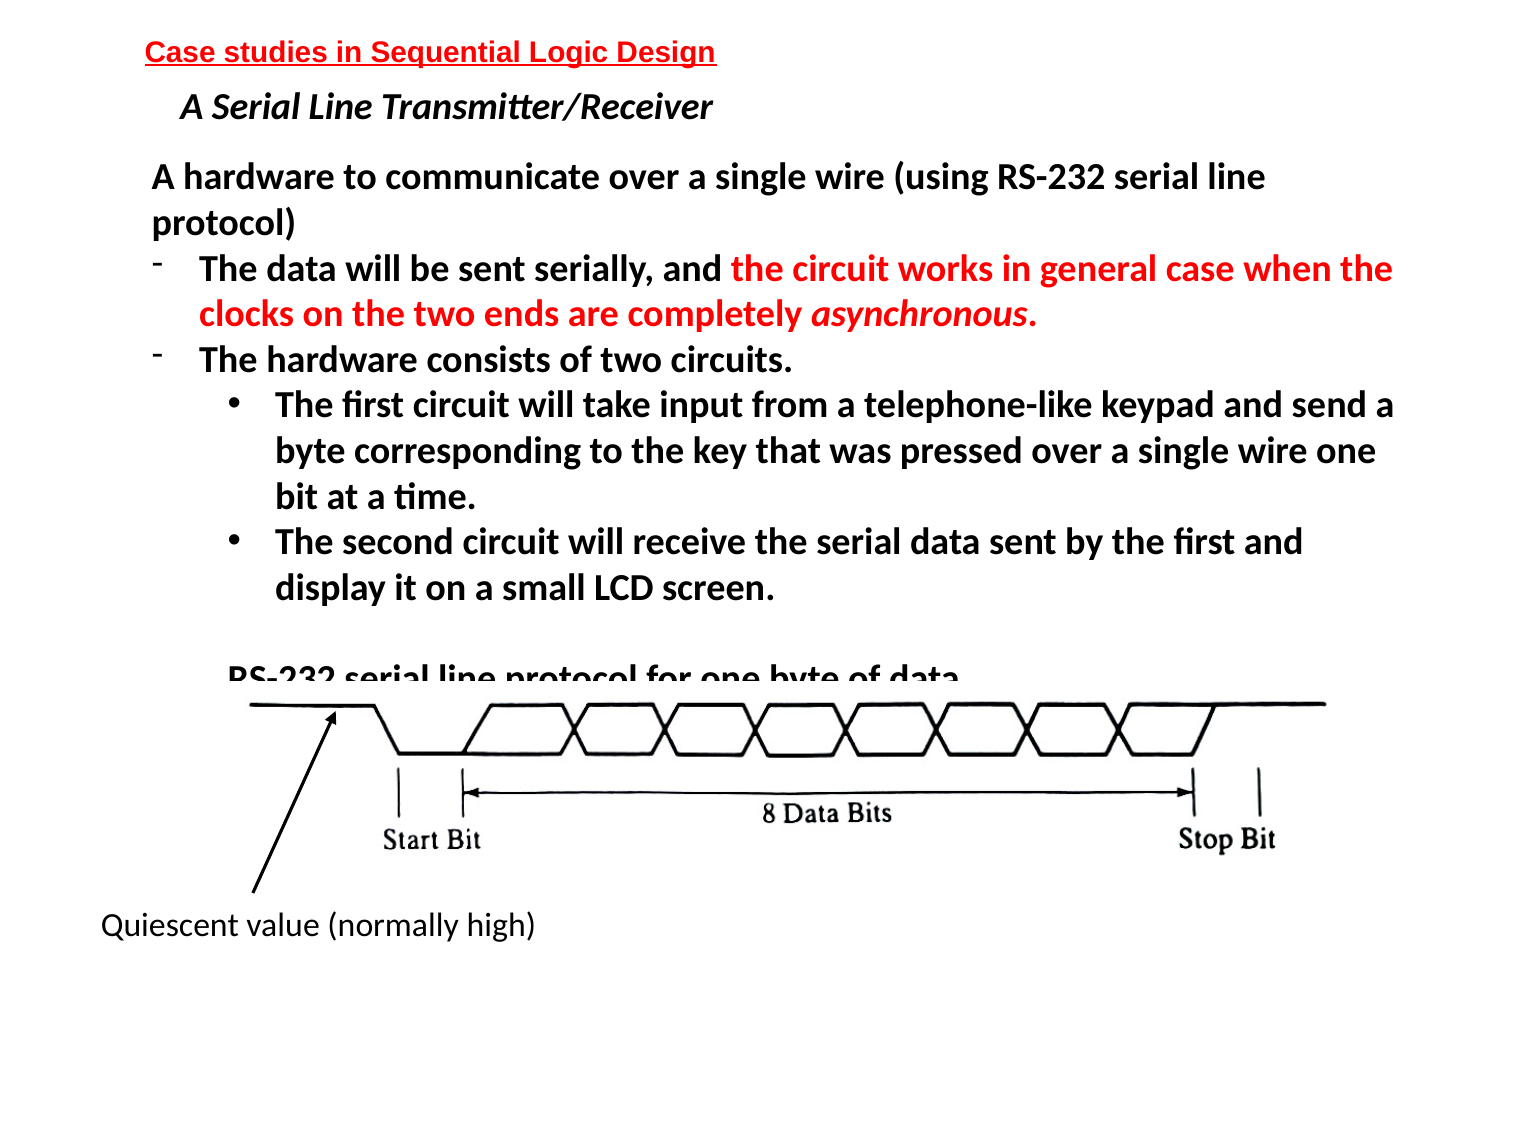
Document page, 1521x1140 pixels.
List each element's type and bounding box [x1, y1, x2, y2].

text_box [86, 895, 552, 968]
text_box [136, 144, 1427, 707]
text_box [252, 710, 336, 893]
picture [226, 681, 1361, 875]
text_box [129, 29, 809, 77]
text_box [169, 84, 725, 132]
